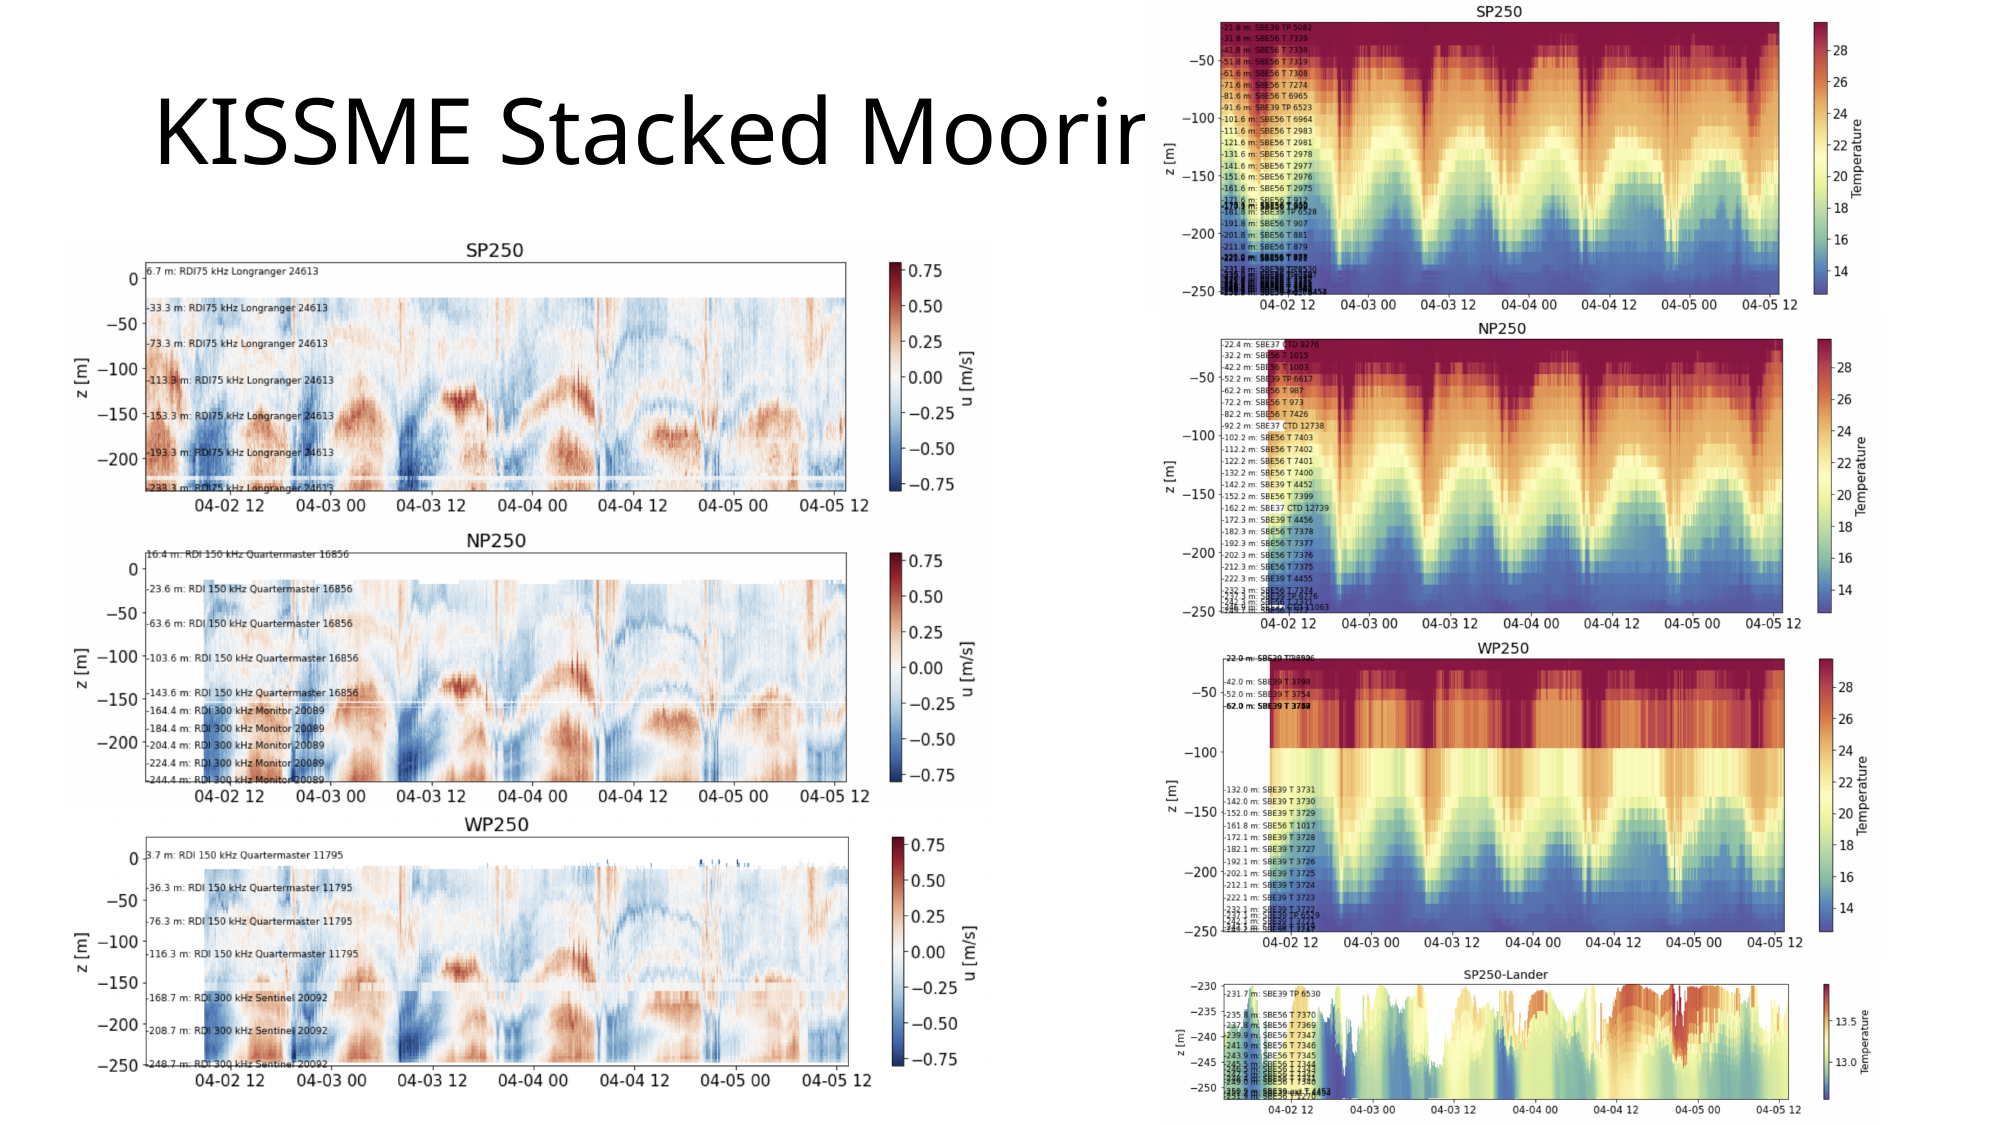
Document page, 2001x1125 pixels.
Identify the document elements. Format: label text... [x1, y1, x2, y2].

picture [1145, 2, 1881, 312]
picture [63, 240, 998, 1099]
picture [1159, 313, 1887, 1125]
title KISSME Stacked Moorings [137, 26, 1145, 244]
